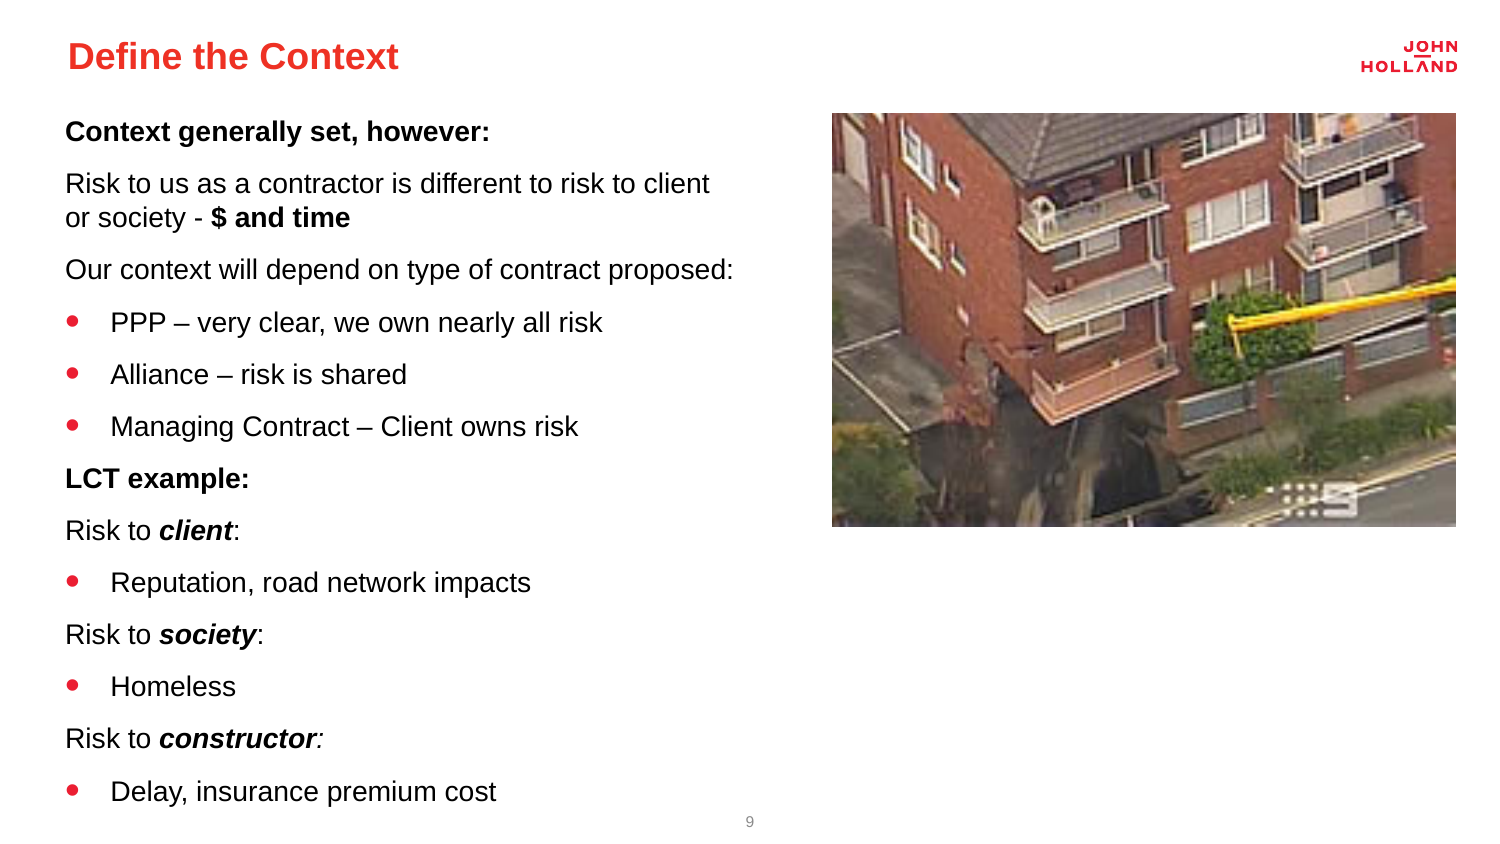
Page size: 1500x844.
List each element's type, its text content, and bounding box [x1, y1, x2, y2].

list Context generally set, however: Risk to us as a contractor is different to risk to client or society - $ and time Our context will depend on type of contract proposed: PPP – very clear, we own nearly all risk Alliance – risk is shared Managing Contract – Client owns risk LCT example: Risk to client: Reputation, road network impacts Risk to society: Homeless Risk to constructor: Delay, insurance premium cost [64, 113, 739, 821]
picture [1361, 41, 1458, 73]
picture [832, 113, 1456, 527]
title Define the Context [67, 32, 1104, 105]
slide_number 9 [724, 798, 776, 844]
